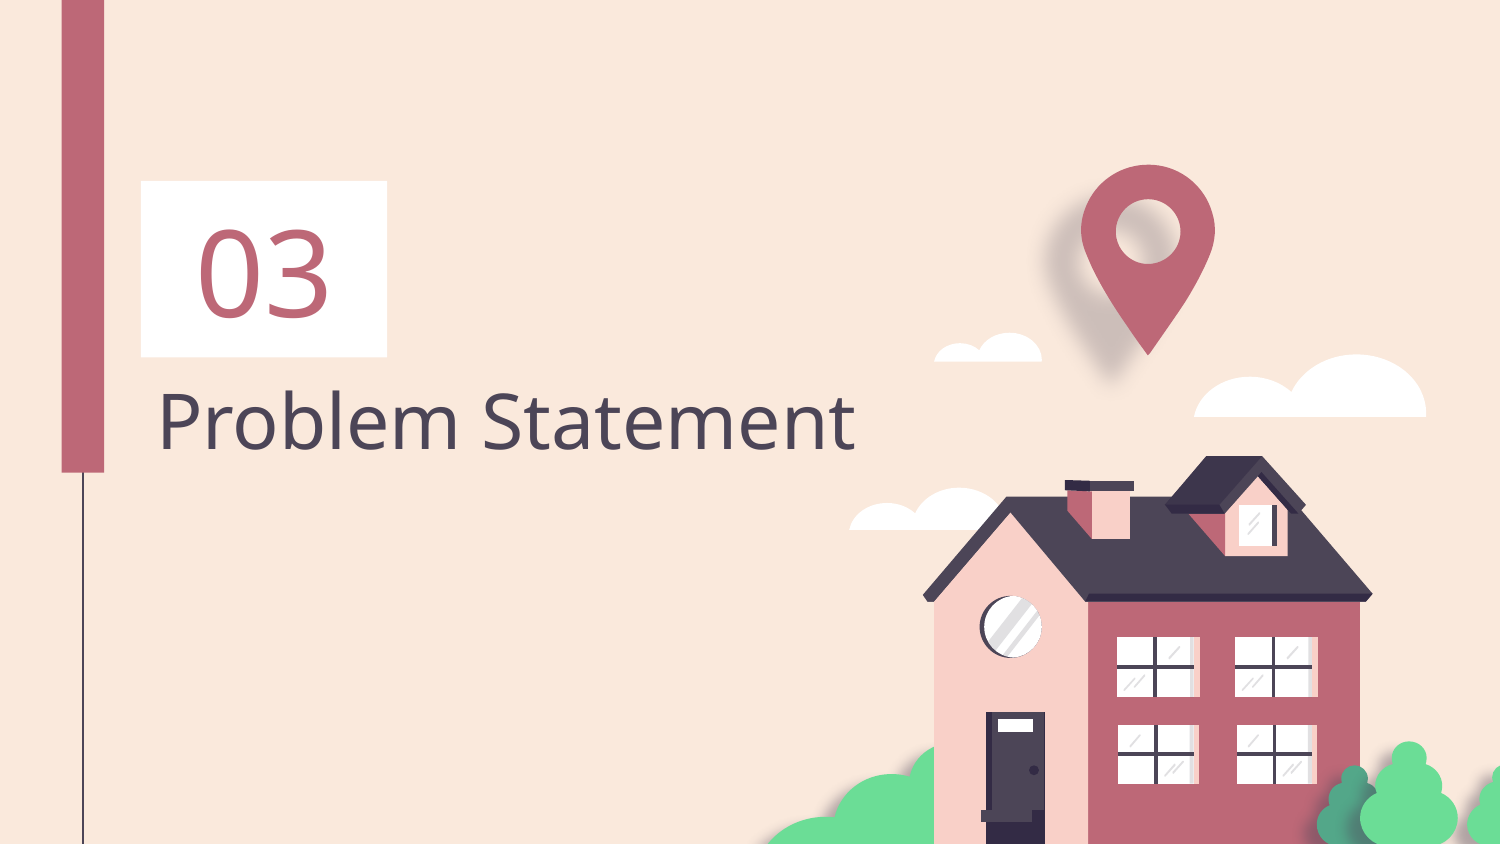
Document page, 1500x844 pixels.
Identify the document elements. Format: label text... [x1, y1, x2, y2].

title 03 [140, 180, 388, 358]
title Problem Statement [140, 357, 762, 517]
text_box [767, 164, 1500, 844]
